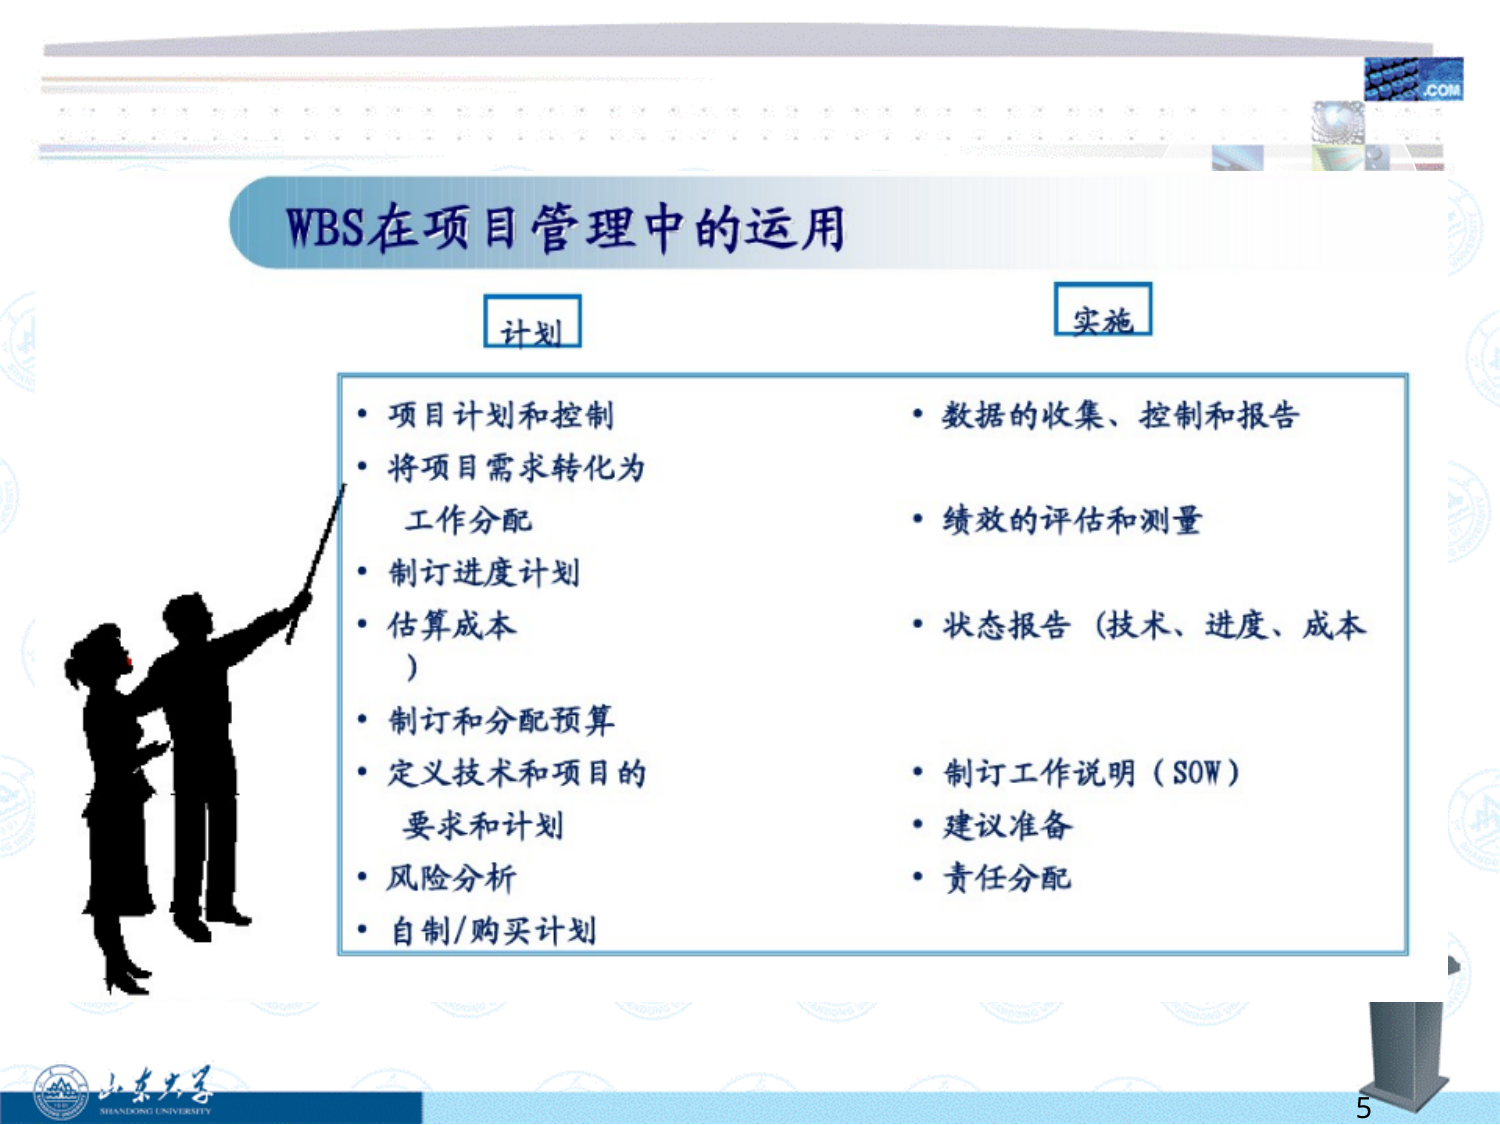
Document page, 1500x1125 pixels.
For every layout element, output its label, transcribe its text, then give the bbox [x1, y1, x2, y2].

picture [0, 1, 1500, 1124]
slide_number 5 [1074, 1082, 1388, 1125]
